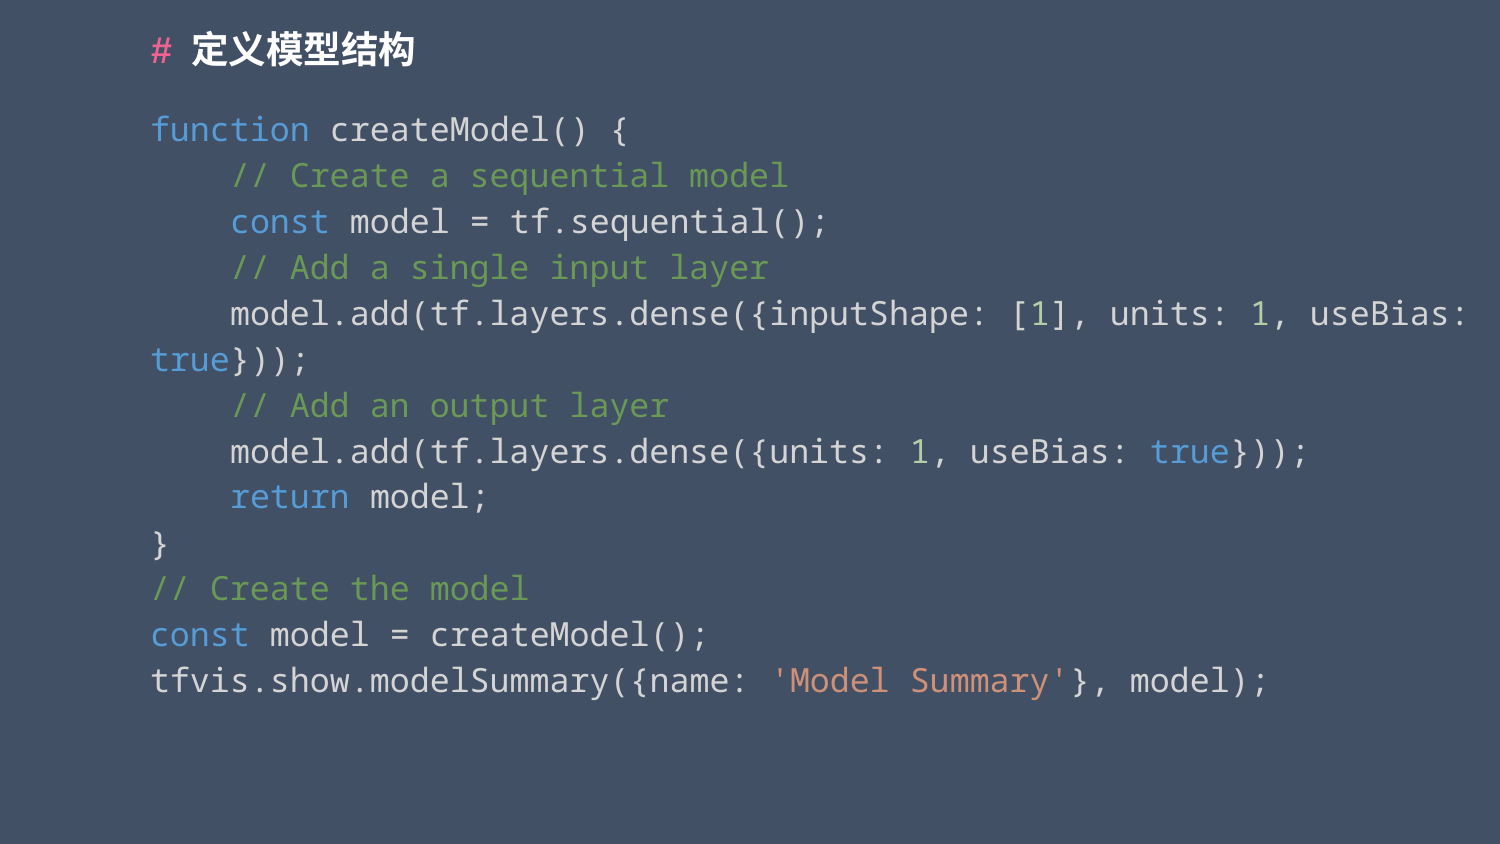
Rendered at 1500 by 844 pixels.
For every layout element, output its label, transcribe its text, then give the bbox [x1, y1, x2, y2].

subtitle function createModel() { // Create a sequential model const model = tf.sequential(); // Add a single input layer model.add(tf.layers.dense({inputShape: [1], units: 1, useBias: true})); // Add an output layer model.add(tf.layers.dense({units: 1, useBias: true})); return model; } // Create the model const model = createModel(); tfvis.show.modelSummary({name: 'Model Summary'}, model); [110, 87, 1500, 756]
text_box # 定义模型结构 [141, 16, 1315, 86]
